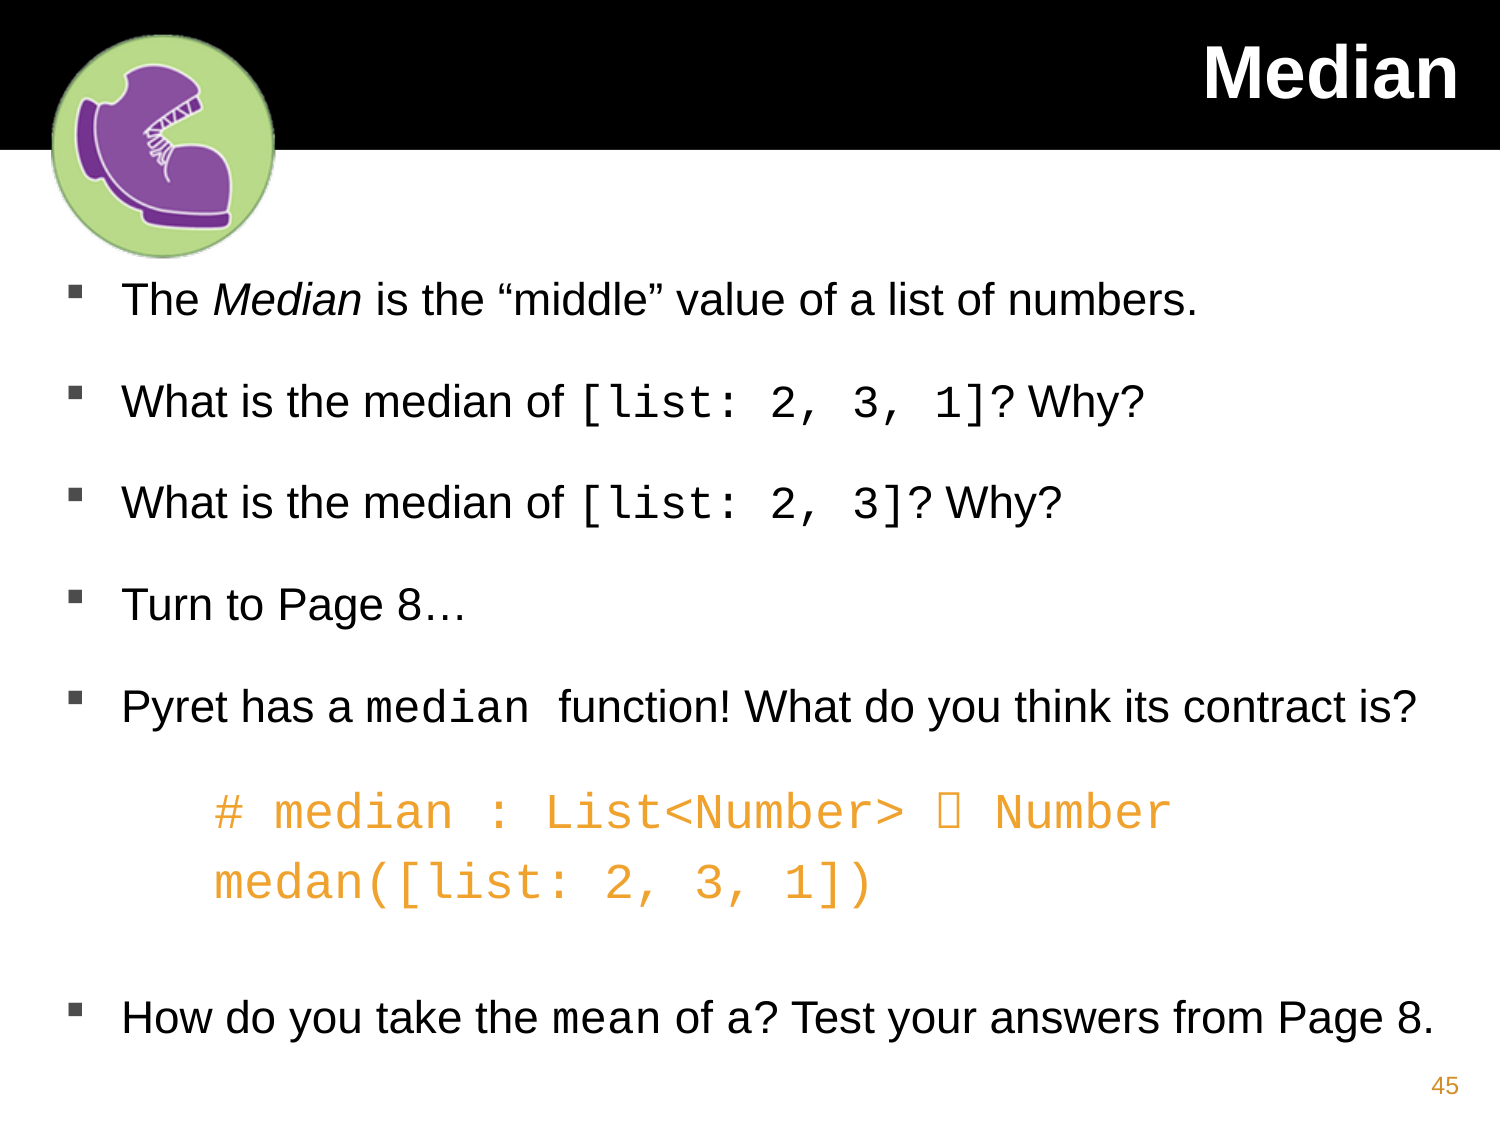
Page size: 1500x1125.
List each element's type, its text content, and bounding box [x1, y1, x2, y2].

text_box The Median is the “middle” value of a list of numbers. What is the median of [list: 2, 3, 1]? Why? What is the median of [list: 2, 3]? Why? Turn to Page 8… Pyret has a median function! What do you think its contract is? # median : List<Number>  Number medan([list: 2, 3, 1]) How do you take the mean of a? Test your answers from Page 8. [49, 262, 1463, 1121]
picture [47, 31, 280, 263]
slide_number 45 [1350, 1061, 1475, 1103]
title Median [50, 0, 1475, 138]
